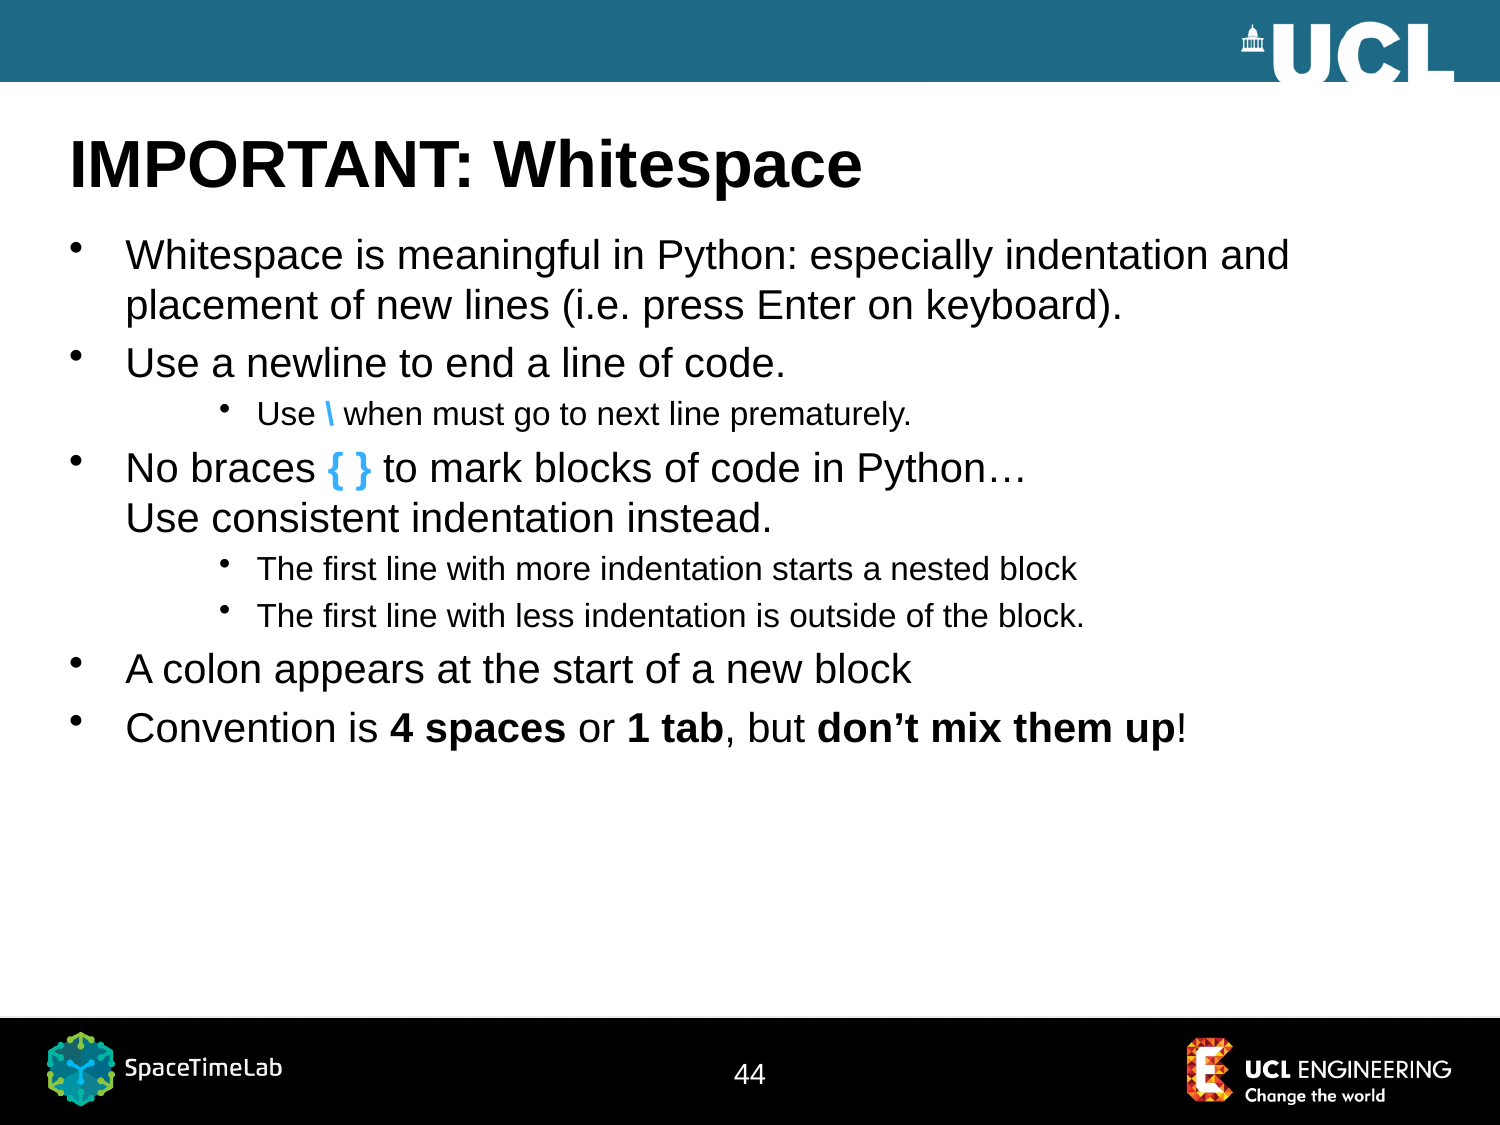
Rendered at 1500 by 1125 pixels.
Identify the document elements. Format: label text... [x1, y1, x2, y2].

title IMPORTANT: Whitespace [54, 113, 1447, 197]
picture [0, 990, 1500, 1125]
list Whitespace is meaningful in Python: especially indentation and placement of new lines (i.e. press Enter on keyboard). Use a newline to end a line of code. Use \ when must go to next line prematurely. No braces { } to mark blocks of code in Python… Use consistent indentation instead. The first line with more indentation starts a nested block The first line with less indentation is outside of the block. A colon appears at the start of a new block Convention is 4 spaces or 1 tab, but don’t mix them up! [54, 219, 1447, 988]
footer 44 [496, 1042, 1004, 1103]
